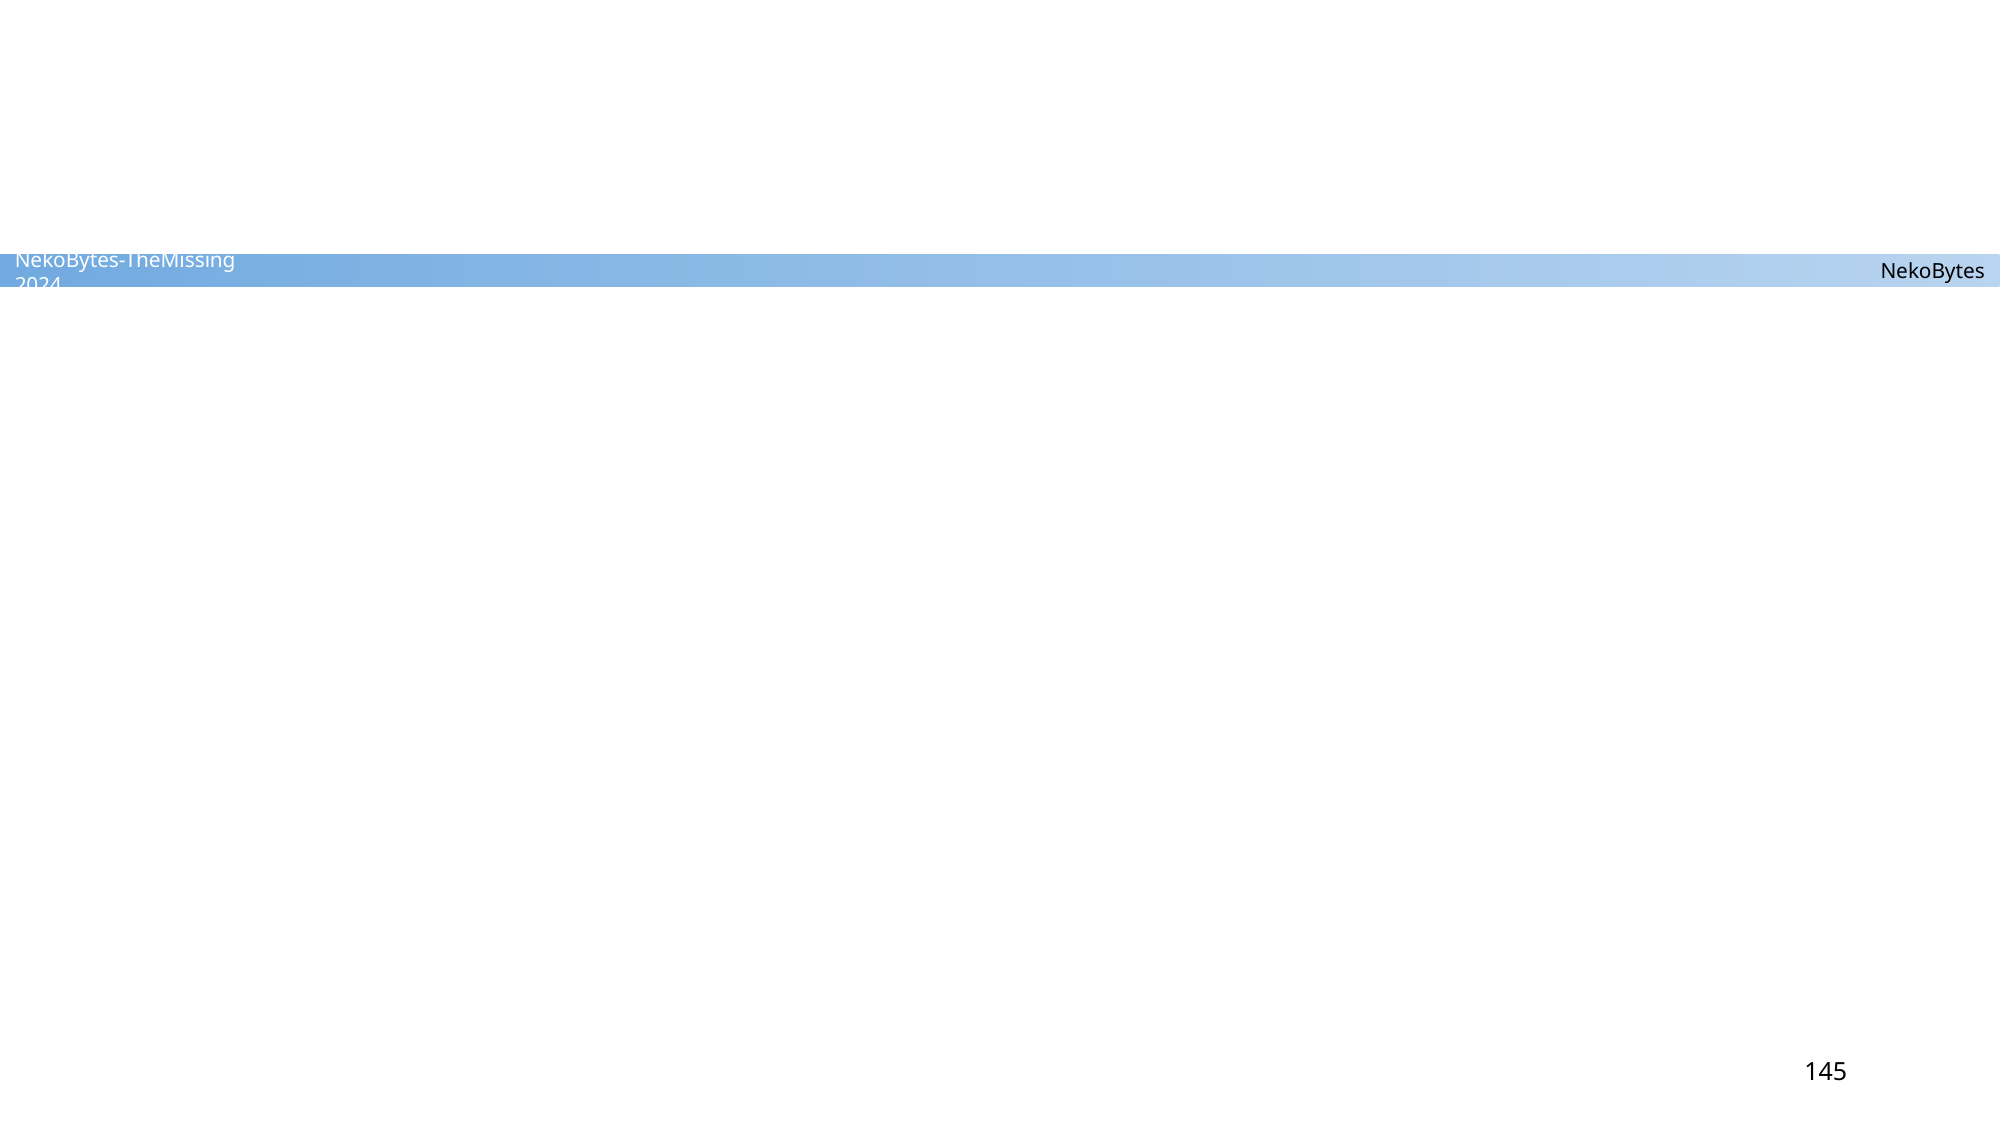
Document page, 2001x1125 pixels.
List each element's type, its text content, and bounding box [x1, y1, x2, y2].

slide_number 145 [1412, 1042, 1863, 1103]
